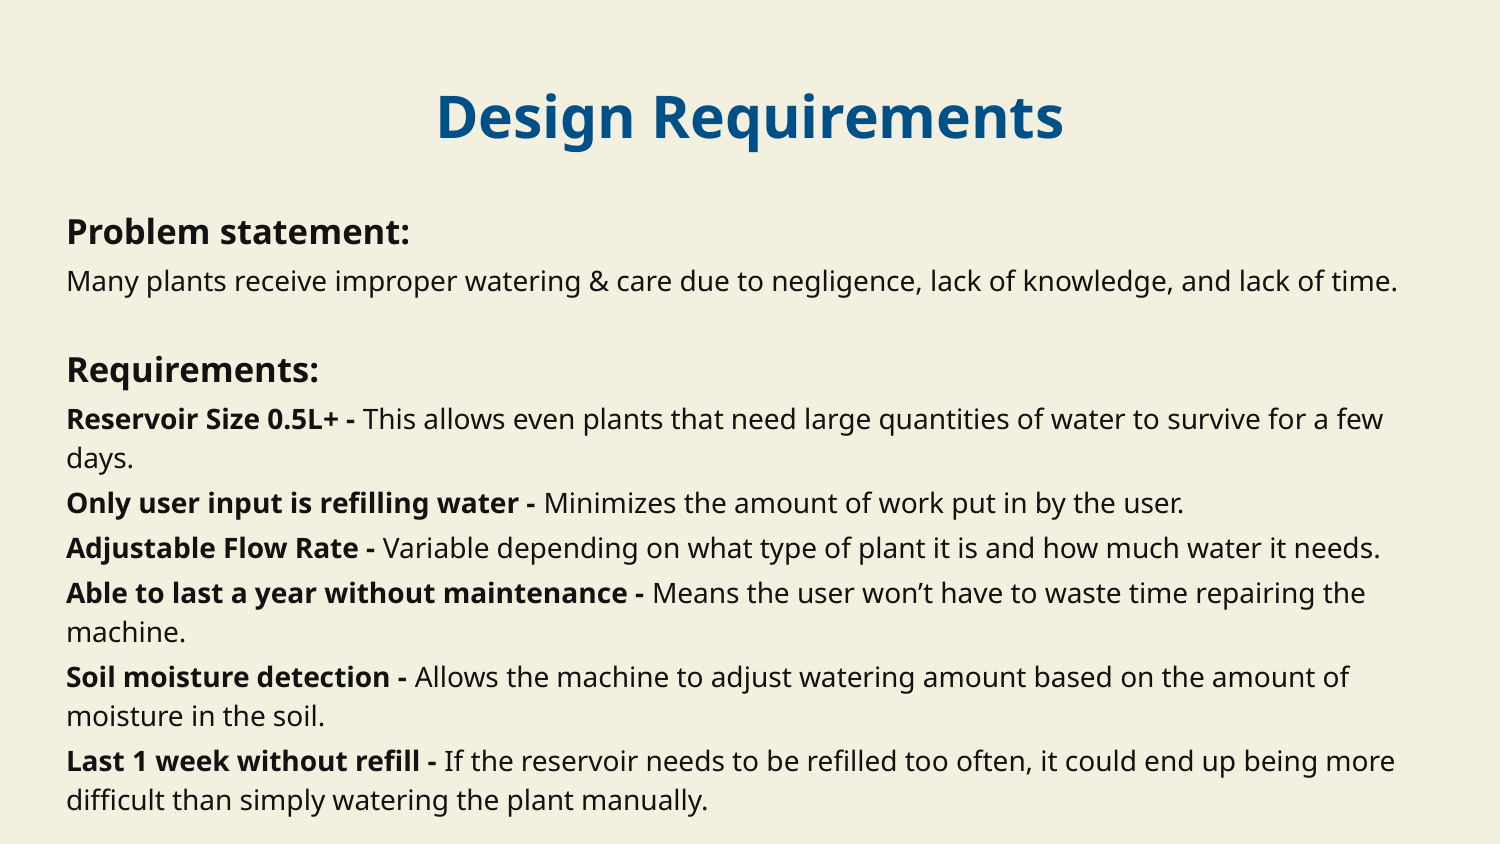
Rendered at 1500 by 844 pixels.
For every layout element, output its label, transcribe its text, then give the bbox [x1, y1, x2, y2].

title Design Requirements [51, 72, 1449, 167]
list Problem statement: Many plants receive improper watering & care due to negligence, lack of knowledge, and lack of time. Requirements: Reservoir Size 0.5L+ - This allows even plants that need large quantities of water to survive for a few days. Only user input is refilling water - Minimizes the amount of work put in by the user. Adjustable Flow Rate - Variable depending on what type of plant it is and how much water it needs. Able to last a year without maintenance - Means the user won’t have to waste time repairing the machine. Soil moisture detection - Allows the machine to adjust watering amount based on the amount of moisture in the soil. Last 1 week without refill - If the reservoir needs to be refilled too often, it could end up being more difficult than simply watering the plant manually. [51, 189, 1449, 844]
